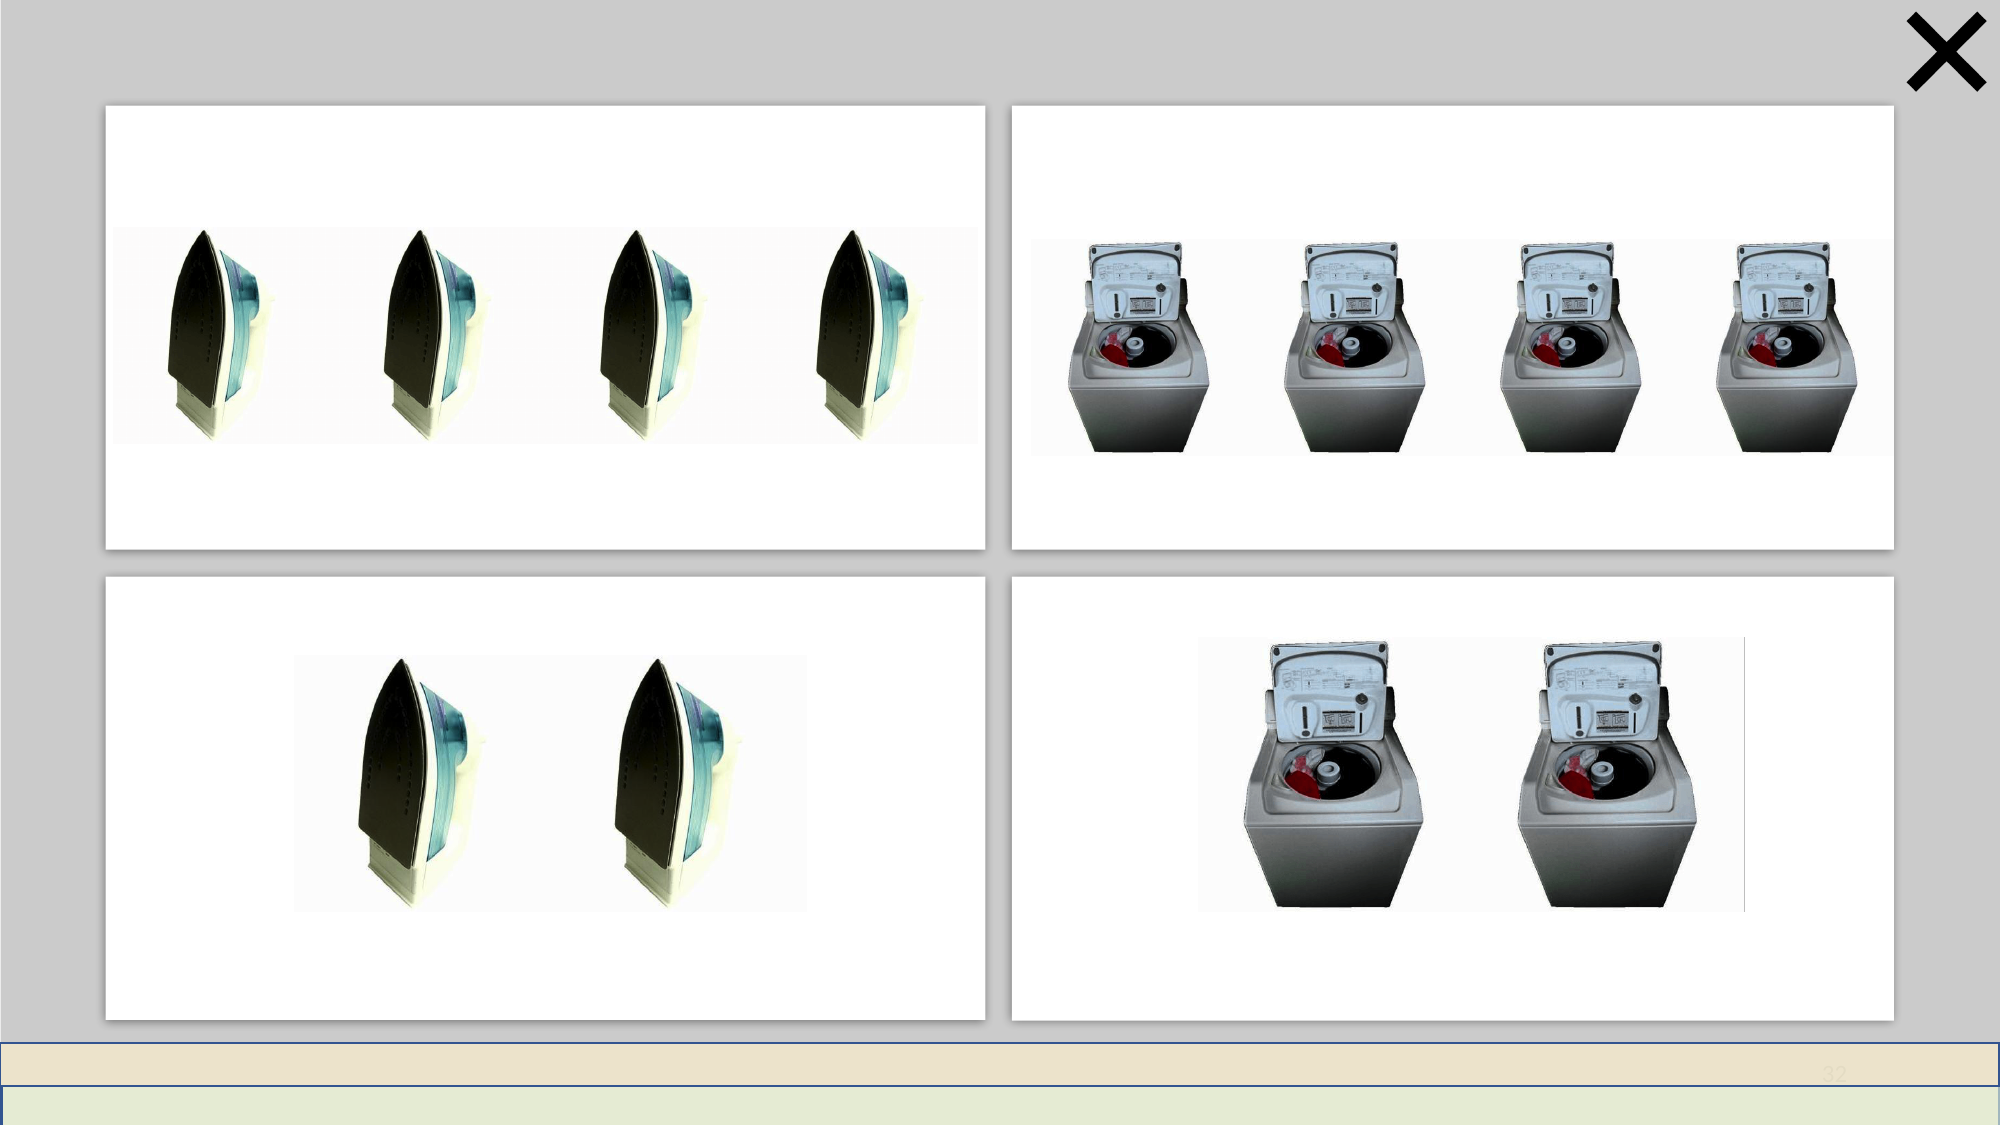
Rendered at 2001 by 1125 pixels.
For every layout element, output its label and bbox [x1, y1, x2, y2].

picture [1030, 239, 1894, 456]
text_box [0, 1042, 2000, 1085]
picture [294, 655, 808, 912]
text_box [1011, 576, 1895, 1022]
picture [1198, 637, 1747, 912]
text_box [104, 104, 986, 551]
picture [1892, 0, 2000, 106]
picture [113, 227, 978, 444]
text_box [0, 0, 2000, 1042]
text_box [1011, 104, 1895, 551]
text_box [0, 1085, 2000, 1125]
text_box [104, 576, 986, 1021]
